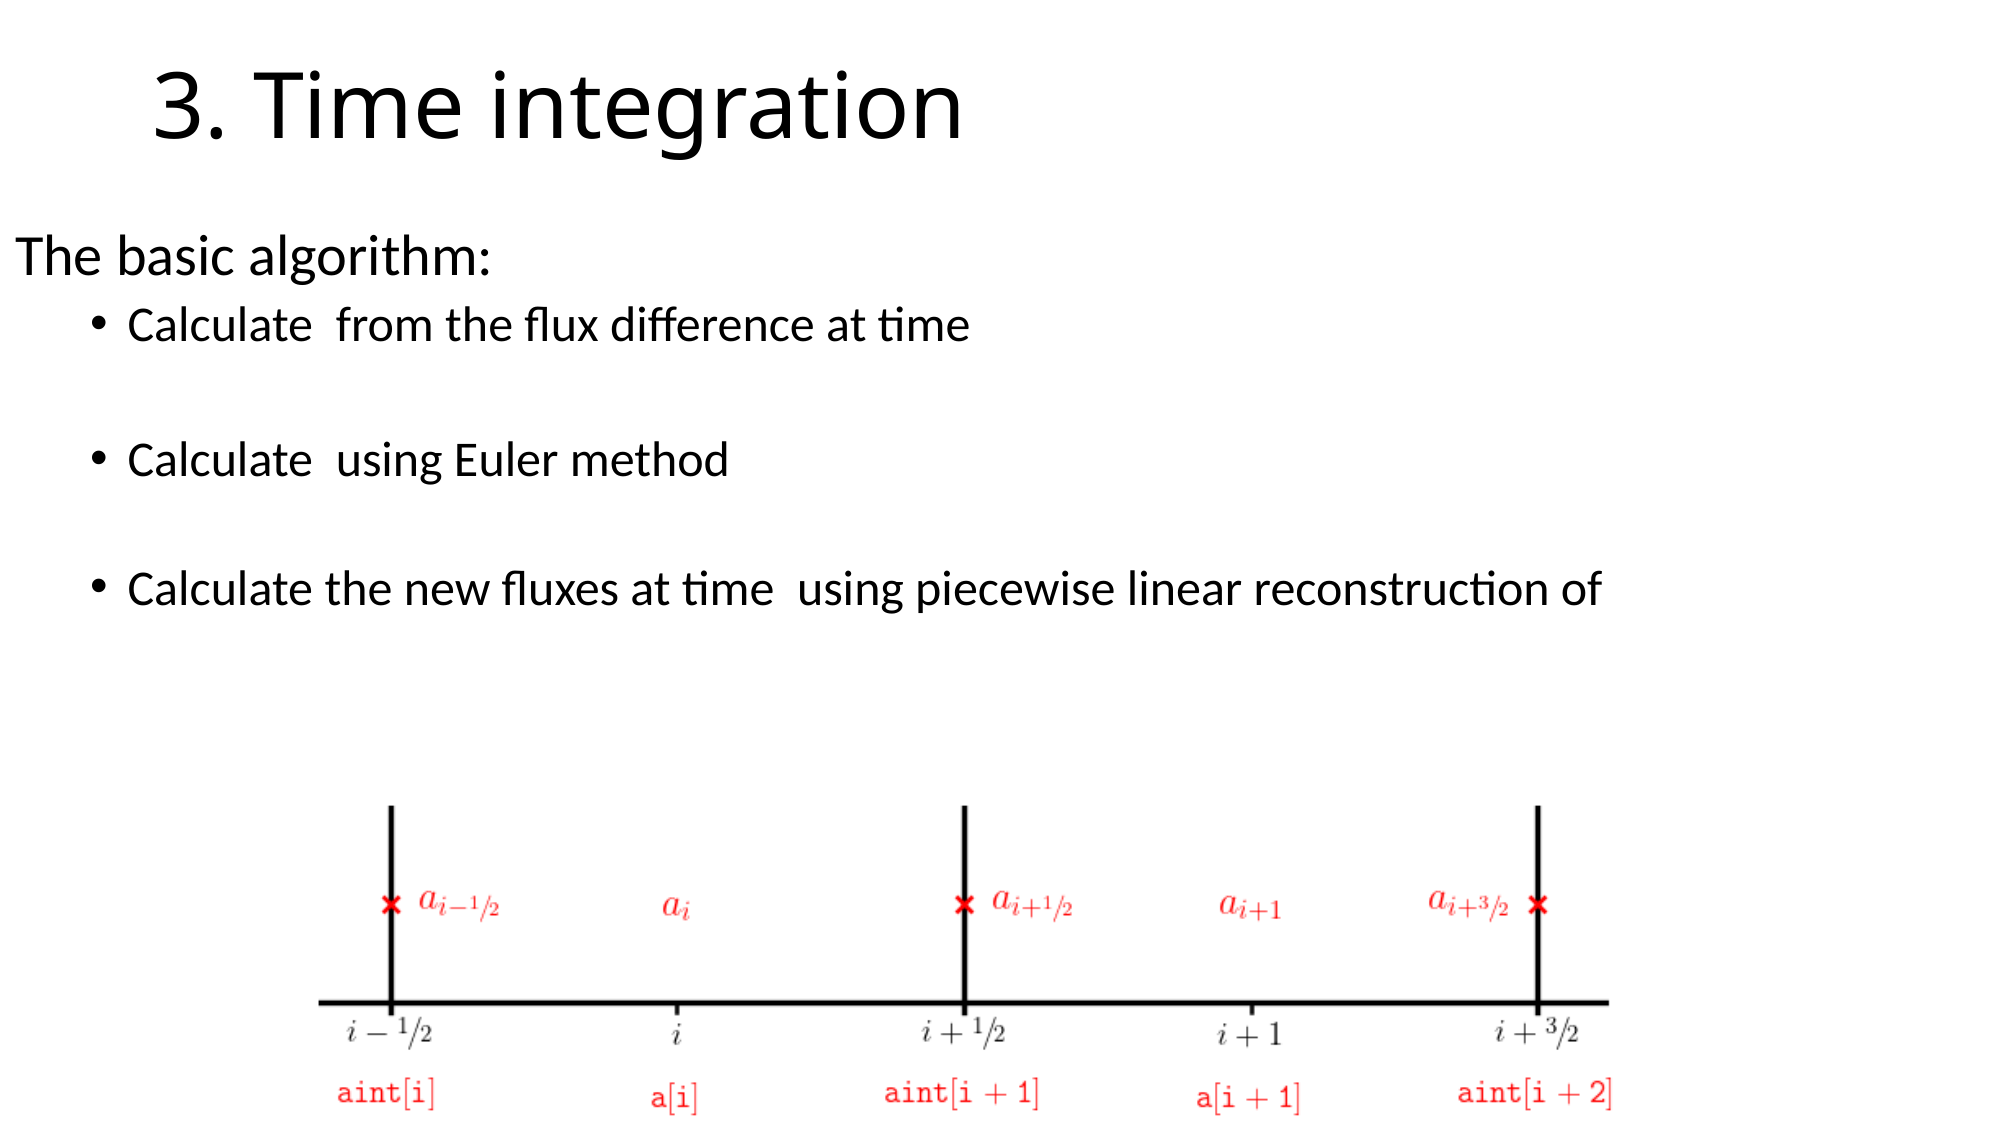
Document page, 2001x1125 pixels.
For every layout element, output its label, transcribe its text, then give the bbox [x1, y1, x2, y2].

picture [283, 802, 1655, 1125]
title 3. Time integration [137, 0, 1863, 218]
